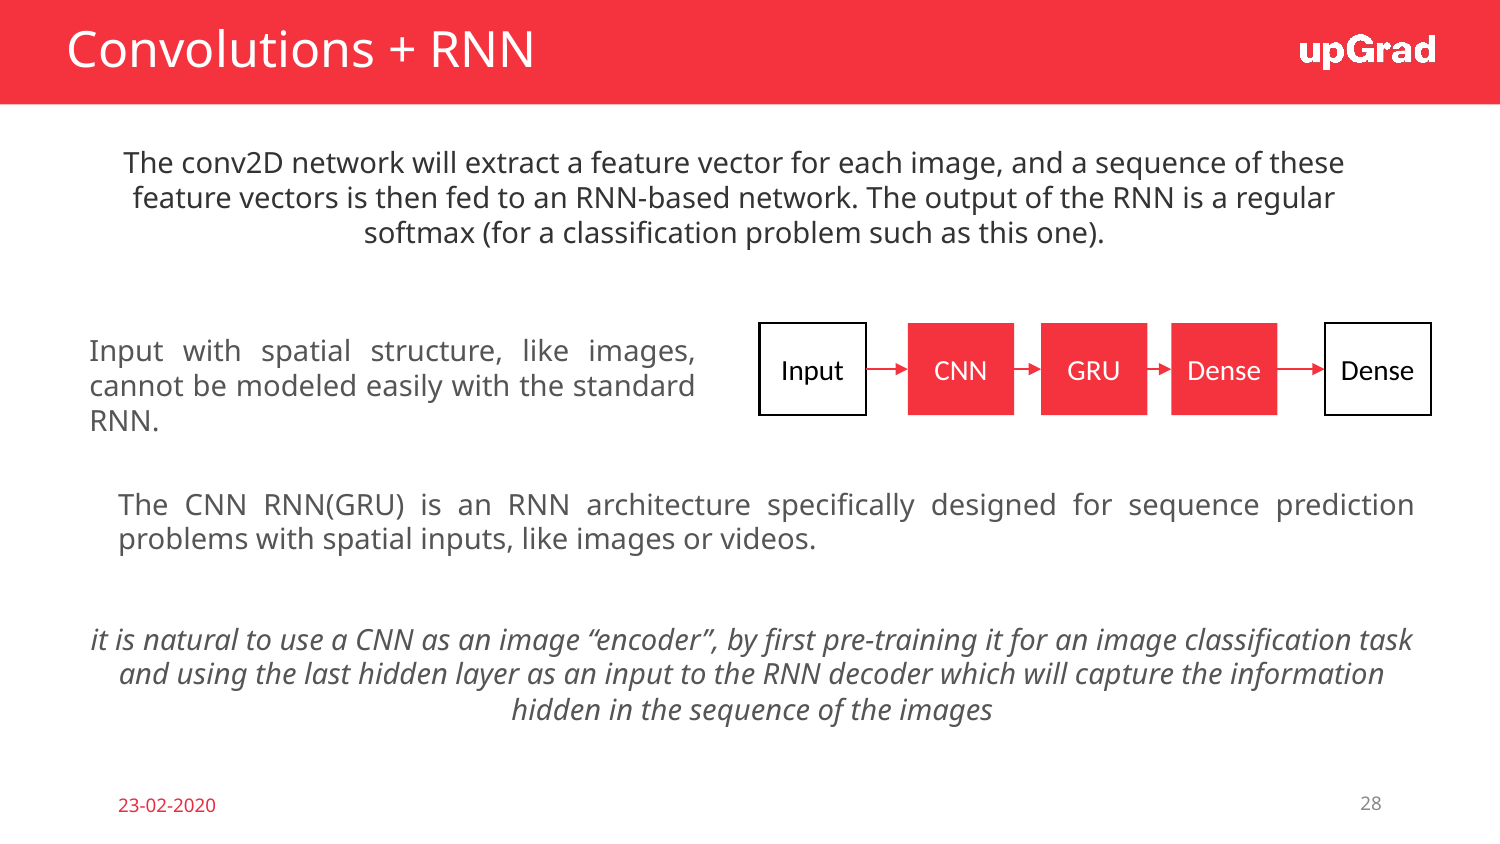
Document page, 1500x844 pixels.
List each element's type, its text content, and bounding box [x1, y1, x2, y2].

text_box it is natural to use a CNN as an image “encoder”, by first pre-training it for an image classification task and using the last hidden layer as an input to the RNN decoder which will capture the information hidden in the sequence of the images [73, 613, 1431, 735]
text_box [759, 322, 1432, 416]
title Convolutions + RNN [51, 20, 1268, 83]
picture [1300, 34, 1435, 70]
text_box Input with spatial structure, like images, cannot be modeled easily with the standard RNN. [74, 325, 712, 411]
slide_number ‹#› [1059, 782, 1397, 827]
text_box The conv2D network will extract a feature vector for each image, and a sequence of these feature vectors is then fed to an RNN-based network. The output of the RNN is a regular softmax (for a classification problem such as this one). [72, 136, 1397, 258]
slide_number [103, 782, 441, 827]
text_box The CNN RNN(GRU) is an RNN architecture specifically designed for sequence prediction problems with spatial inputs, like images or videos. [103, 478, 1431, 565]
